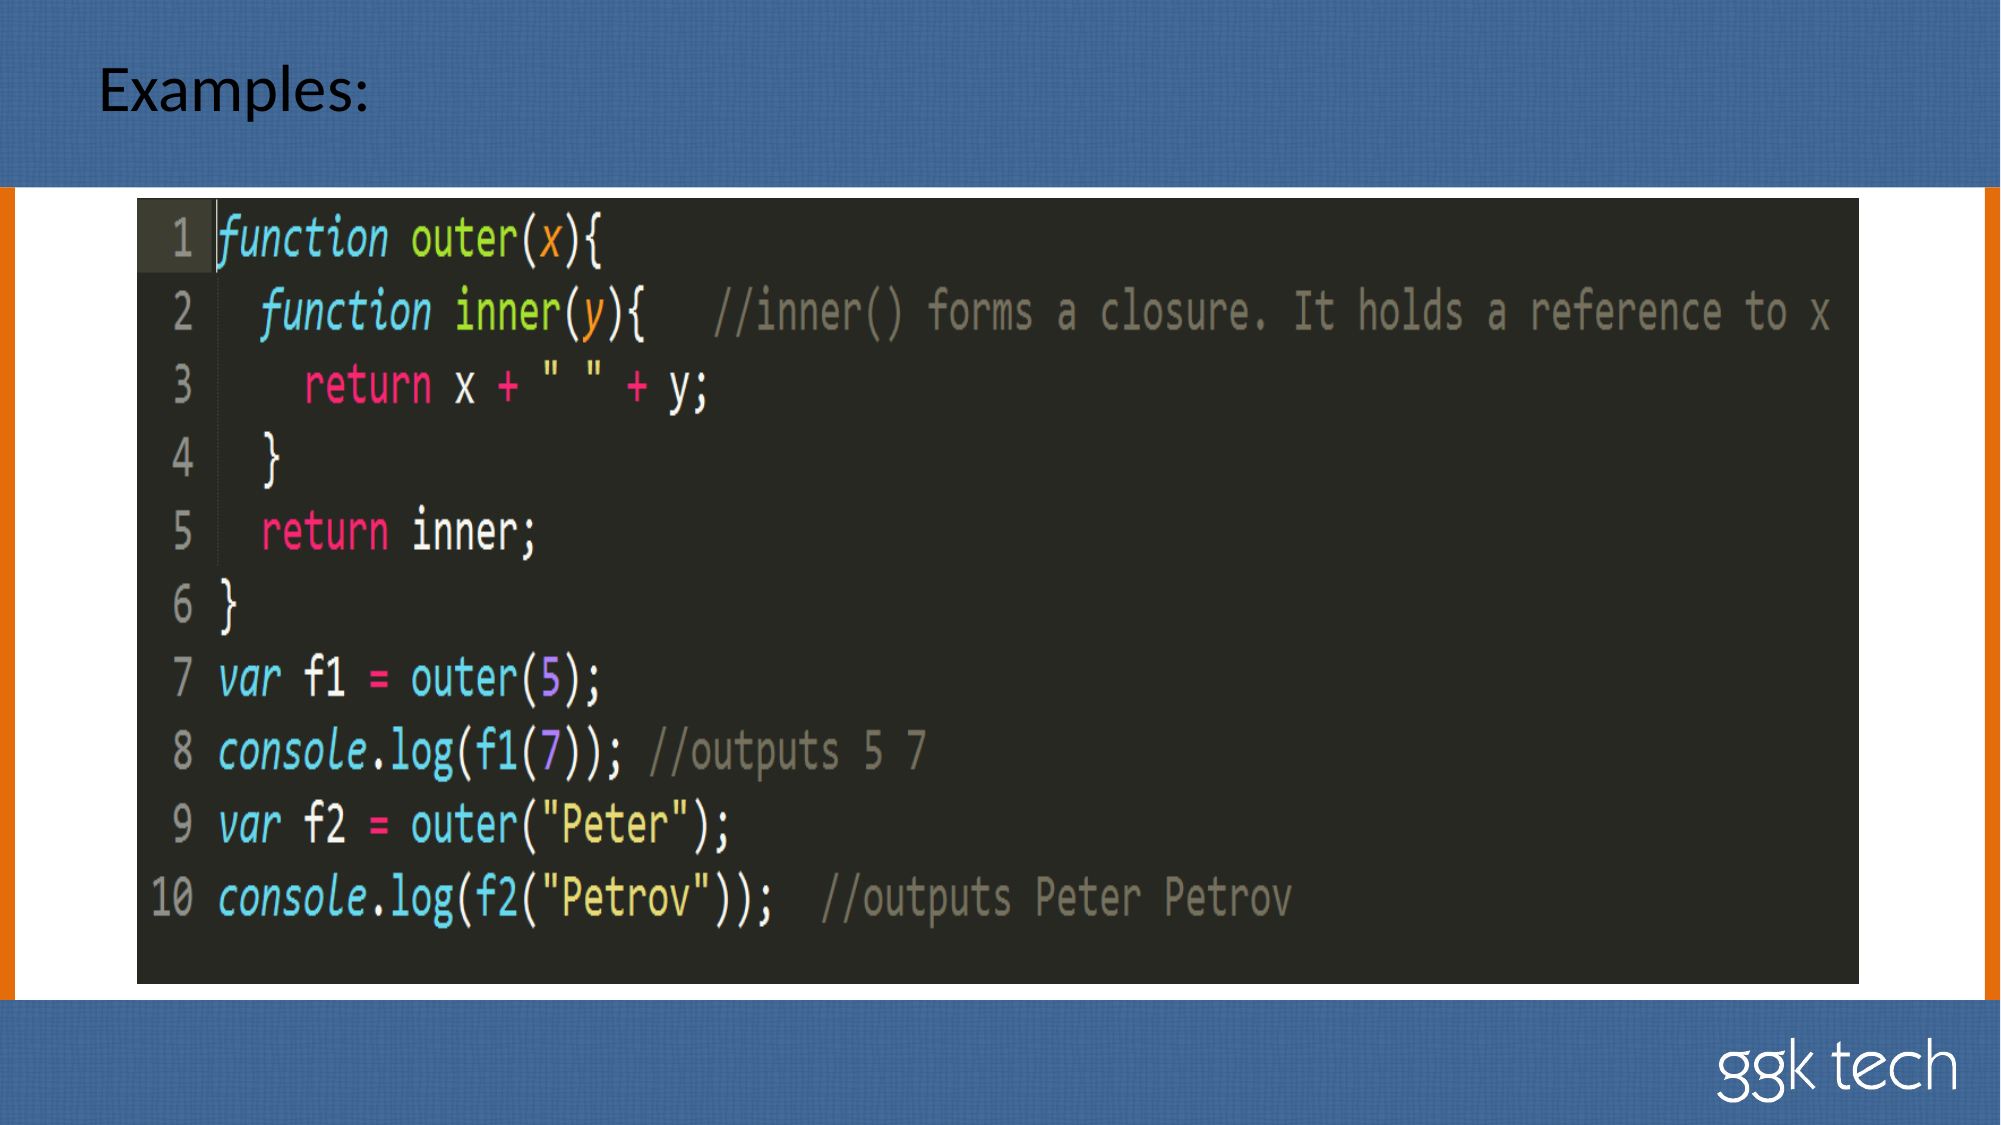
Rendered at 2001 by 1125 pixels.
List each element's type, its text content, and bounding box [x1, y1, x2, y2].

title Examples: [83, 24, 1884, 145]
picture [0, 0, 2001, 1125]
picture [137, 198, 1859, 984]
